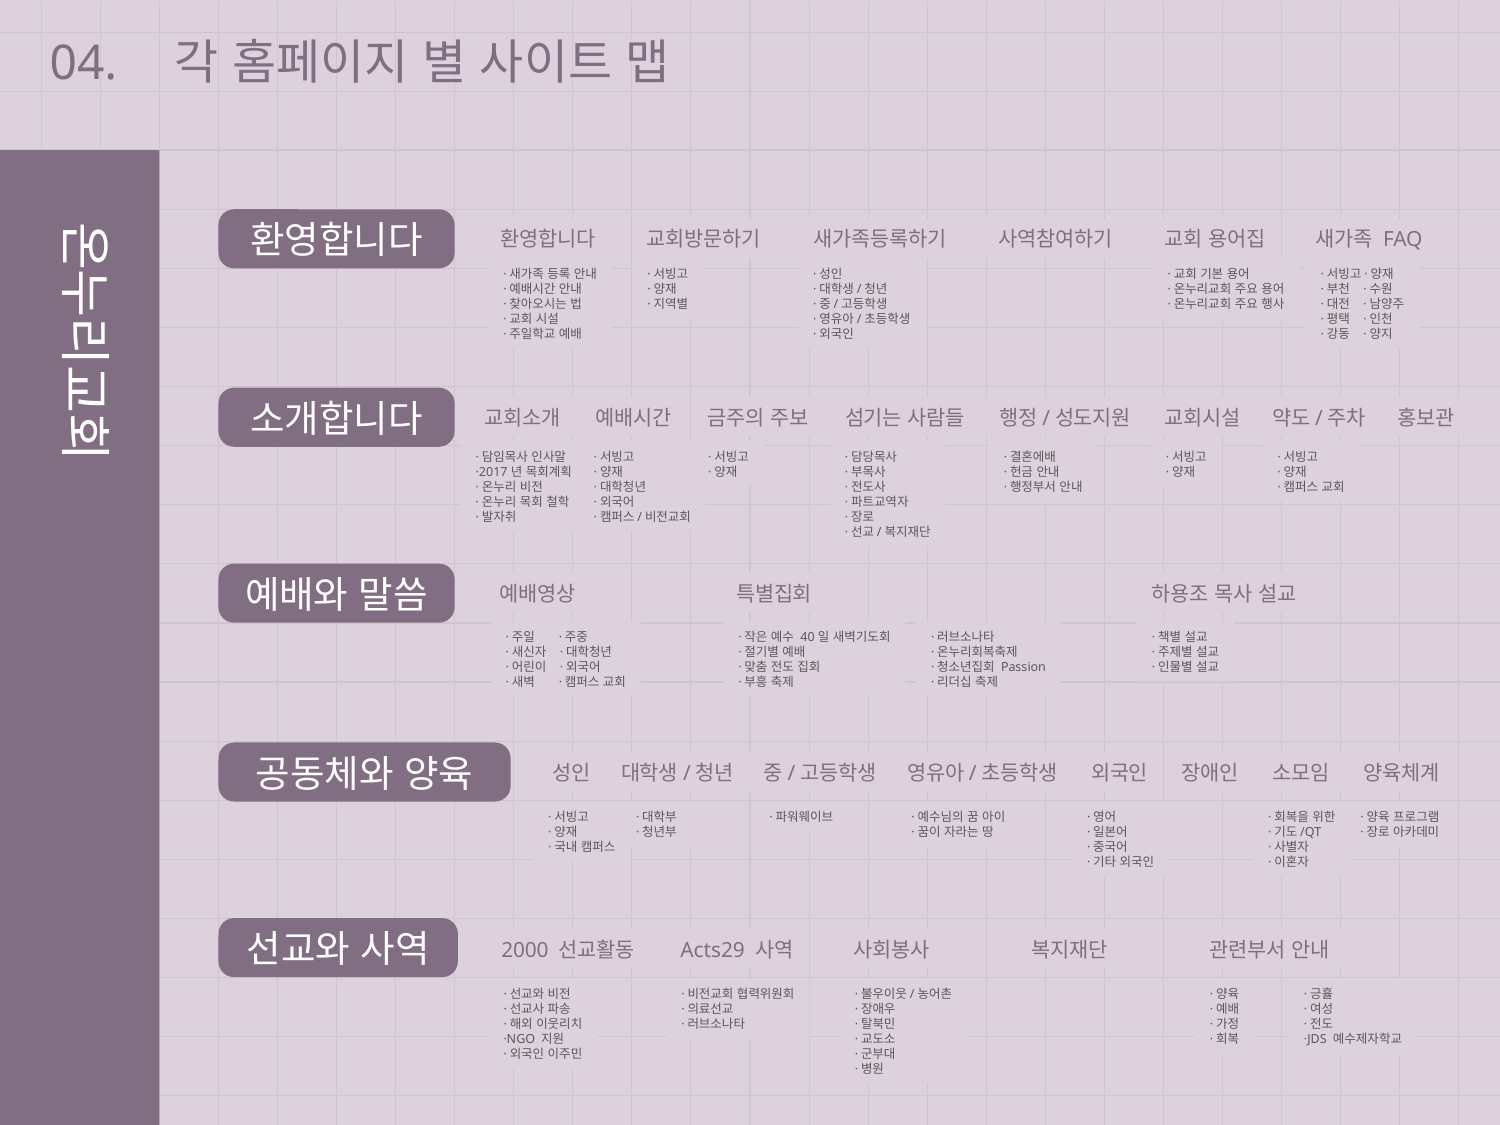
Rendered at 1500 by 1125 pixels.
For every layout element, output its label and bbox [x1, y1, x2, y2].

text_box [29, 24, 698, 98]
text_box [0, 1, 1500, 149]
text_box [0, 150, 1500, 1125]
